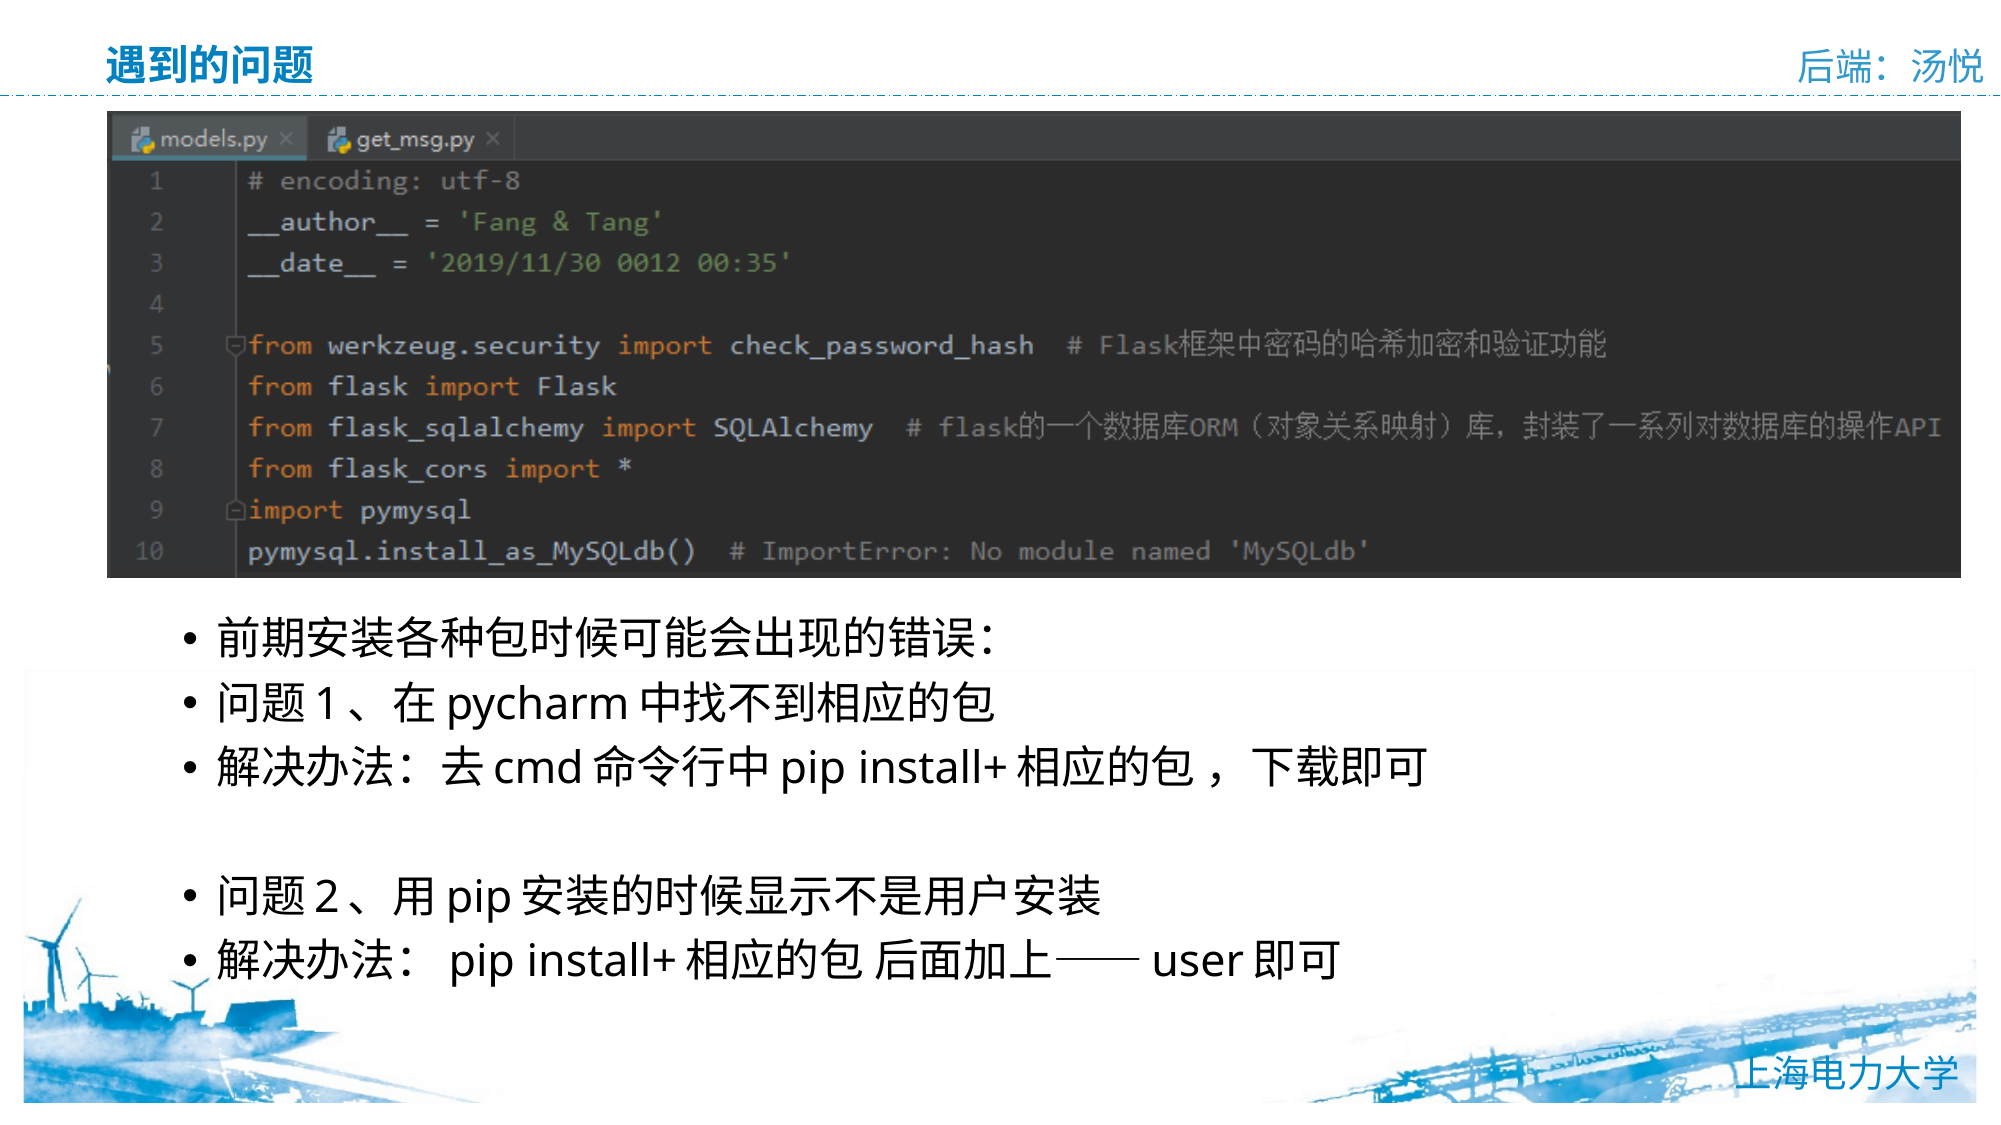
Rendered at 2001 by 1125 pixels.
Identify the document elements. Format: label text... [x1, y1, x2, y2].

picture [23, 111, 1977, 1103]
title 遇到的问题 [90, 22, 635, 112]
text_box 后端：汤悦 [1549, 35, 2000, 95]
list 前期安装各种包时候可能会出现的错误： 问题1、在pycharm中找不到相应的包 解决办法：去cmd命令行中pip install+相应的包 ，下载即可 问题2、用pip安装的时候显示不是用户安装 解决办法：pip install+相应的包 后面加上——user即可 [167, 608, 1893, 998]
